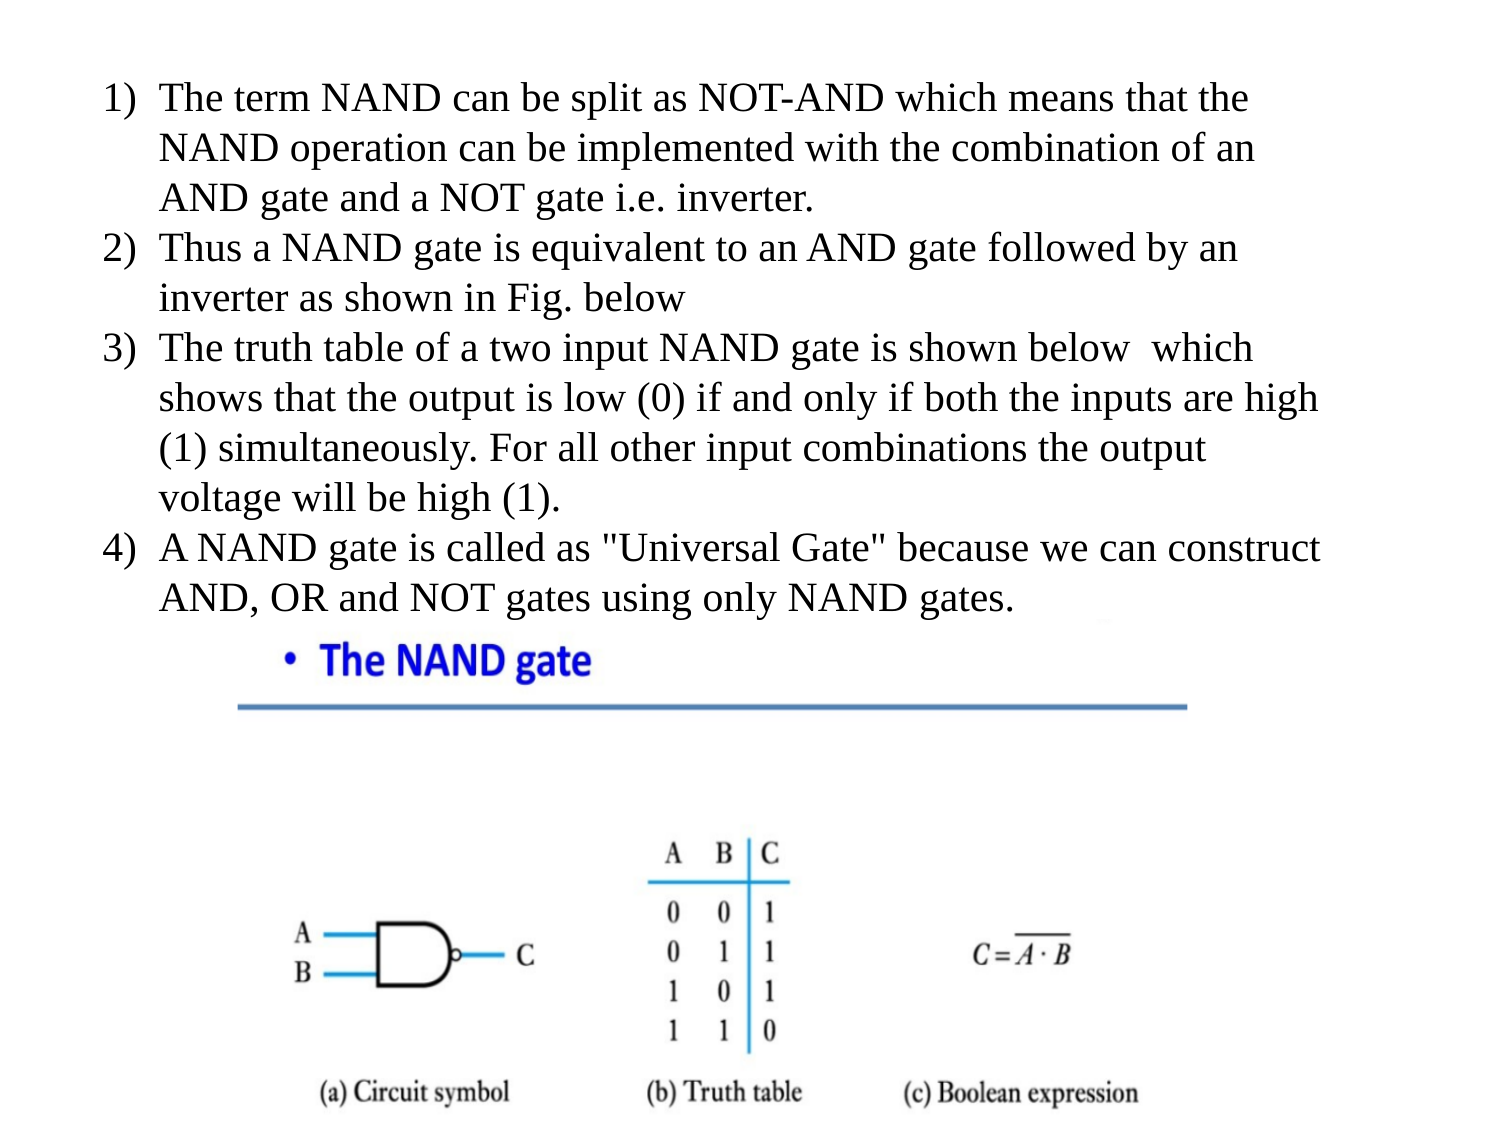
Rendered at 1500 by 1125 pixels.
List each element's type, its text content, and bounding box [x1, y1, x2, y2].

picture [237, 618, 1188, 1125]
text_box The term NAND can be split as NOT-AND which means that the NAND operation can be implemented with the combination of an AND gate and a NOT gate i.e. inverter. Thus a NAND gate is equivalent to an AND gate followed by an inverter as shown in Fig. below The truth table of a two input NAND gate is shown below which shows that the output is low (0) if and only if both the inputs are high (1) simultaneously. For all other input combinations the output voltage will be high (1). A NAND gate is called as "Universal Gate" because we can construct AND, OR and NOT gates using only NAND gates. [87, 62, 1338, 718]
